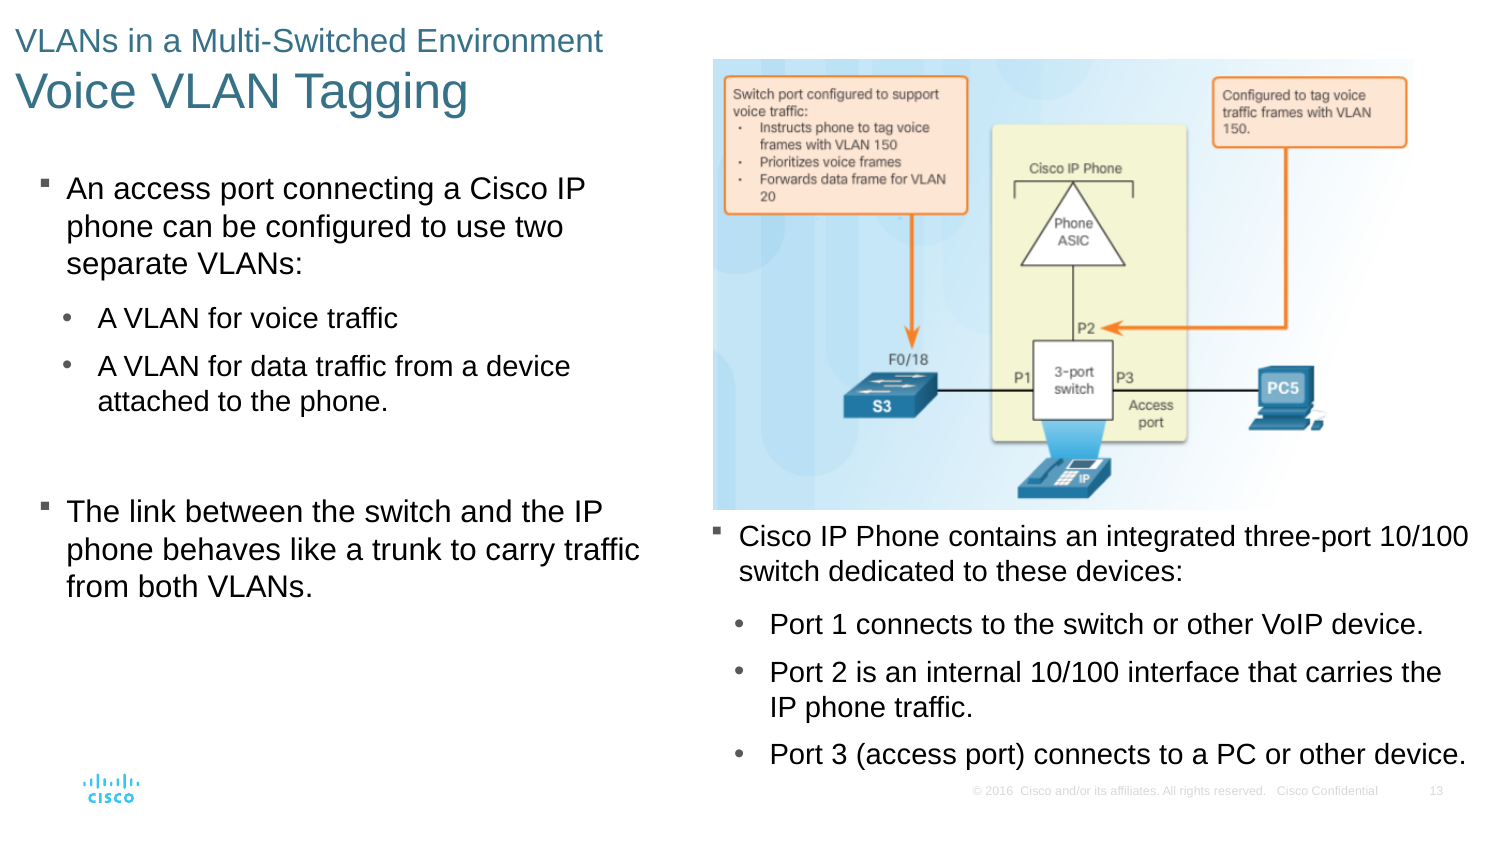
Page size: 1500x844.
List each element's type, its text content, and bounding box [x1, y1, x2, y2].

picture [712, 59, 1414, 510]
title VLANs in a Multi-Switched Environment Voice VLAN Tagging [0, 6, 1500, 131]
text_box Cisco IP Phone contains an integrated three-port 10/100 switch dedicated to these devices: Port 1 connects to the switch or other VoIP device. Port 2 is an internal 10/100 interface that carries the IP phone traffic. Port 3 (access port) connects to a PC or other device. [695, 509, 1500, 815]
list An access port connecting a Cisco IP phone can be configured to use two separate VLANs: A VLAN for voice traffic A VLAN for data traffic from a device attached to the phone. The link between the switch and the IP phone behaves like a trunk to carry traffic from both VLANs. [23, 160, 703, 623]
